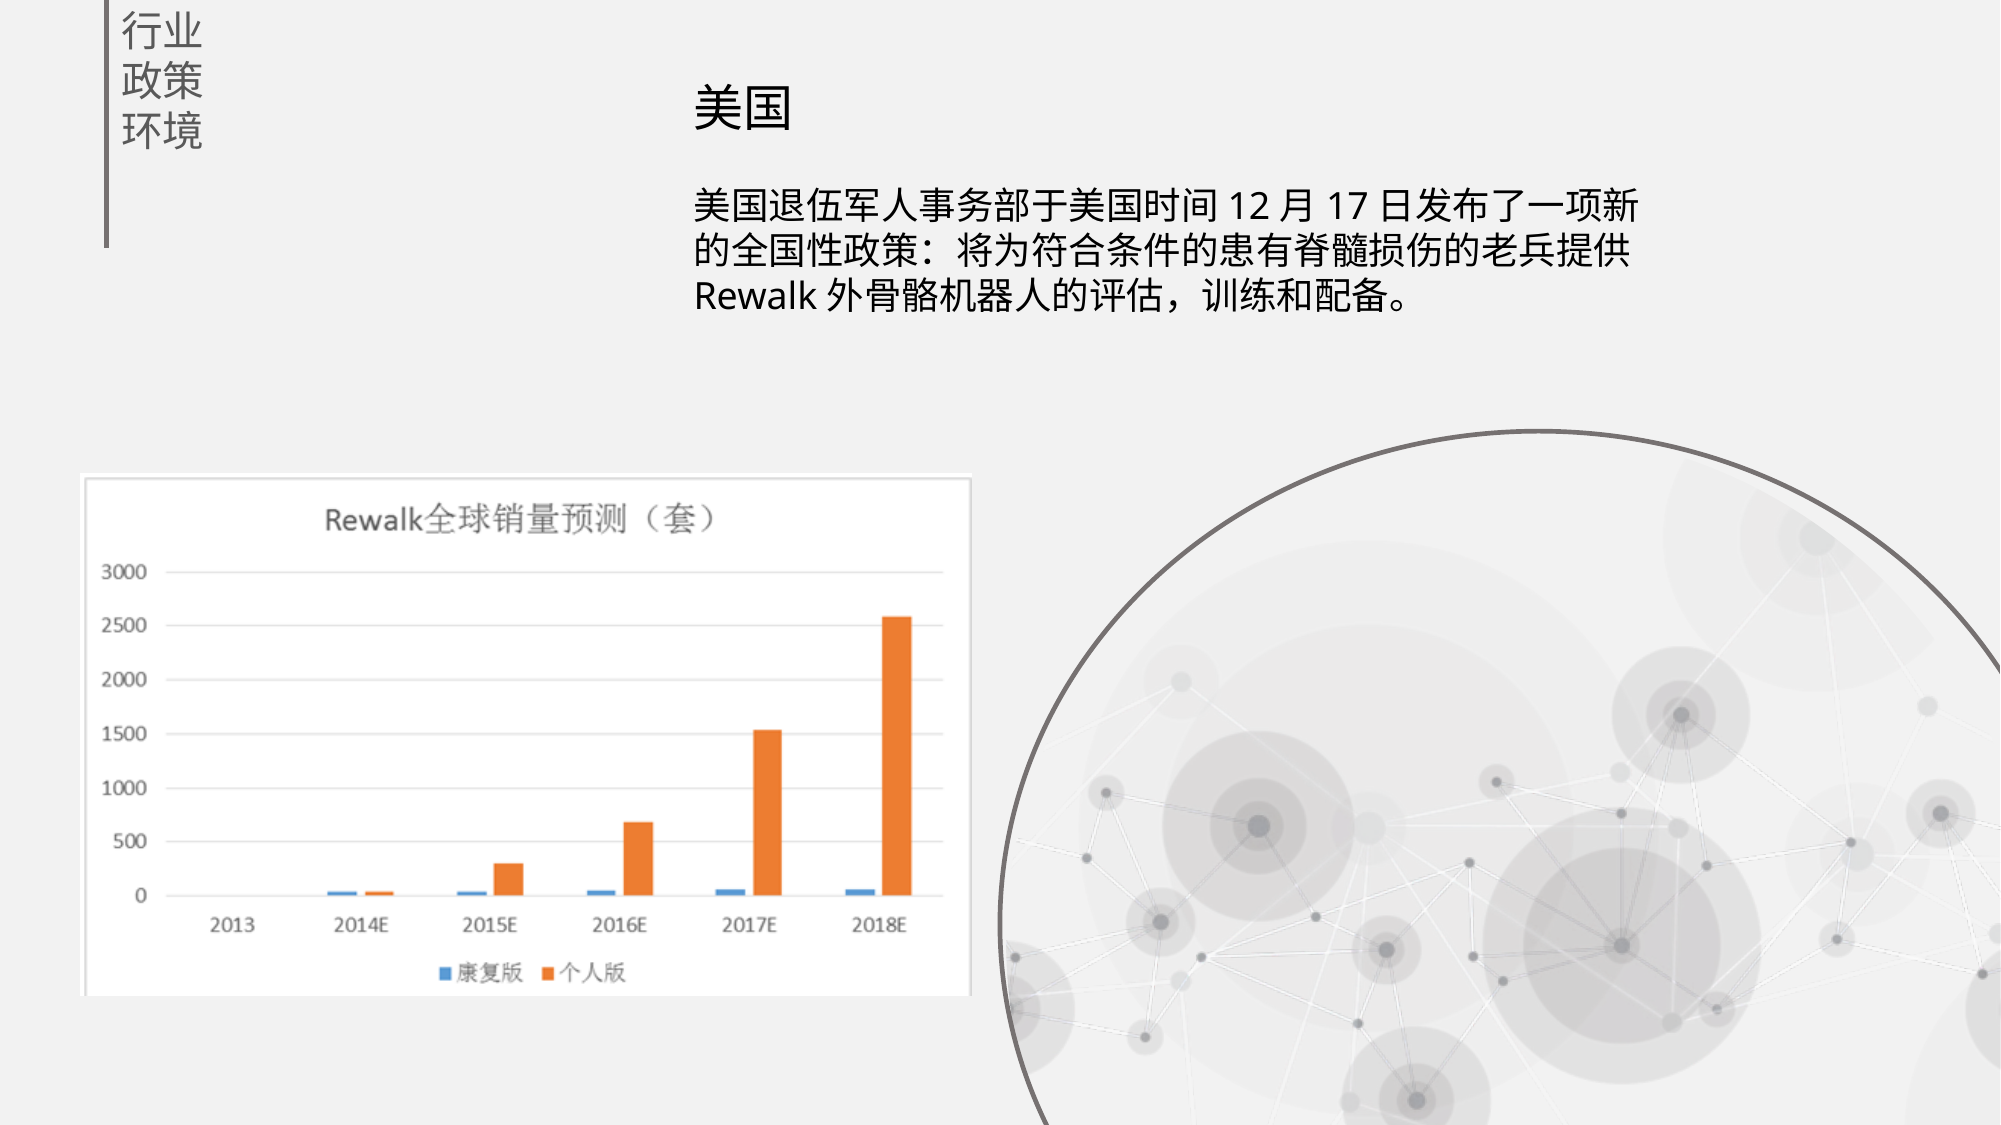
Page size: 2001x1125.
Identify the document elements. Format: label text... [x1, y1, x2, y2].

text_box 行业政策环境 [107, 0, 255, 163]
text_box 美国 美国退伍军人事务部于美国时间12月17日发布了一项新的全国性政策：将为符合条件的患有脊髓损伤的老兵提供Rewalk外骨骼机器人的评估，训练和配备。 [678, 69, 1679, 324]
picture [79, 473, 972, 996]
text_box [999, 431, 2000, 1125]
